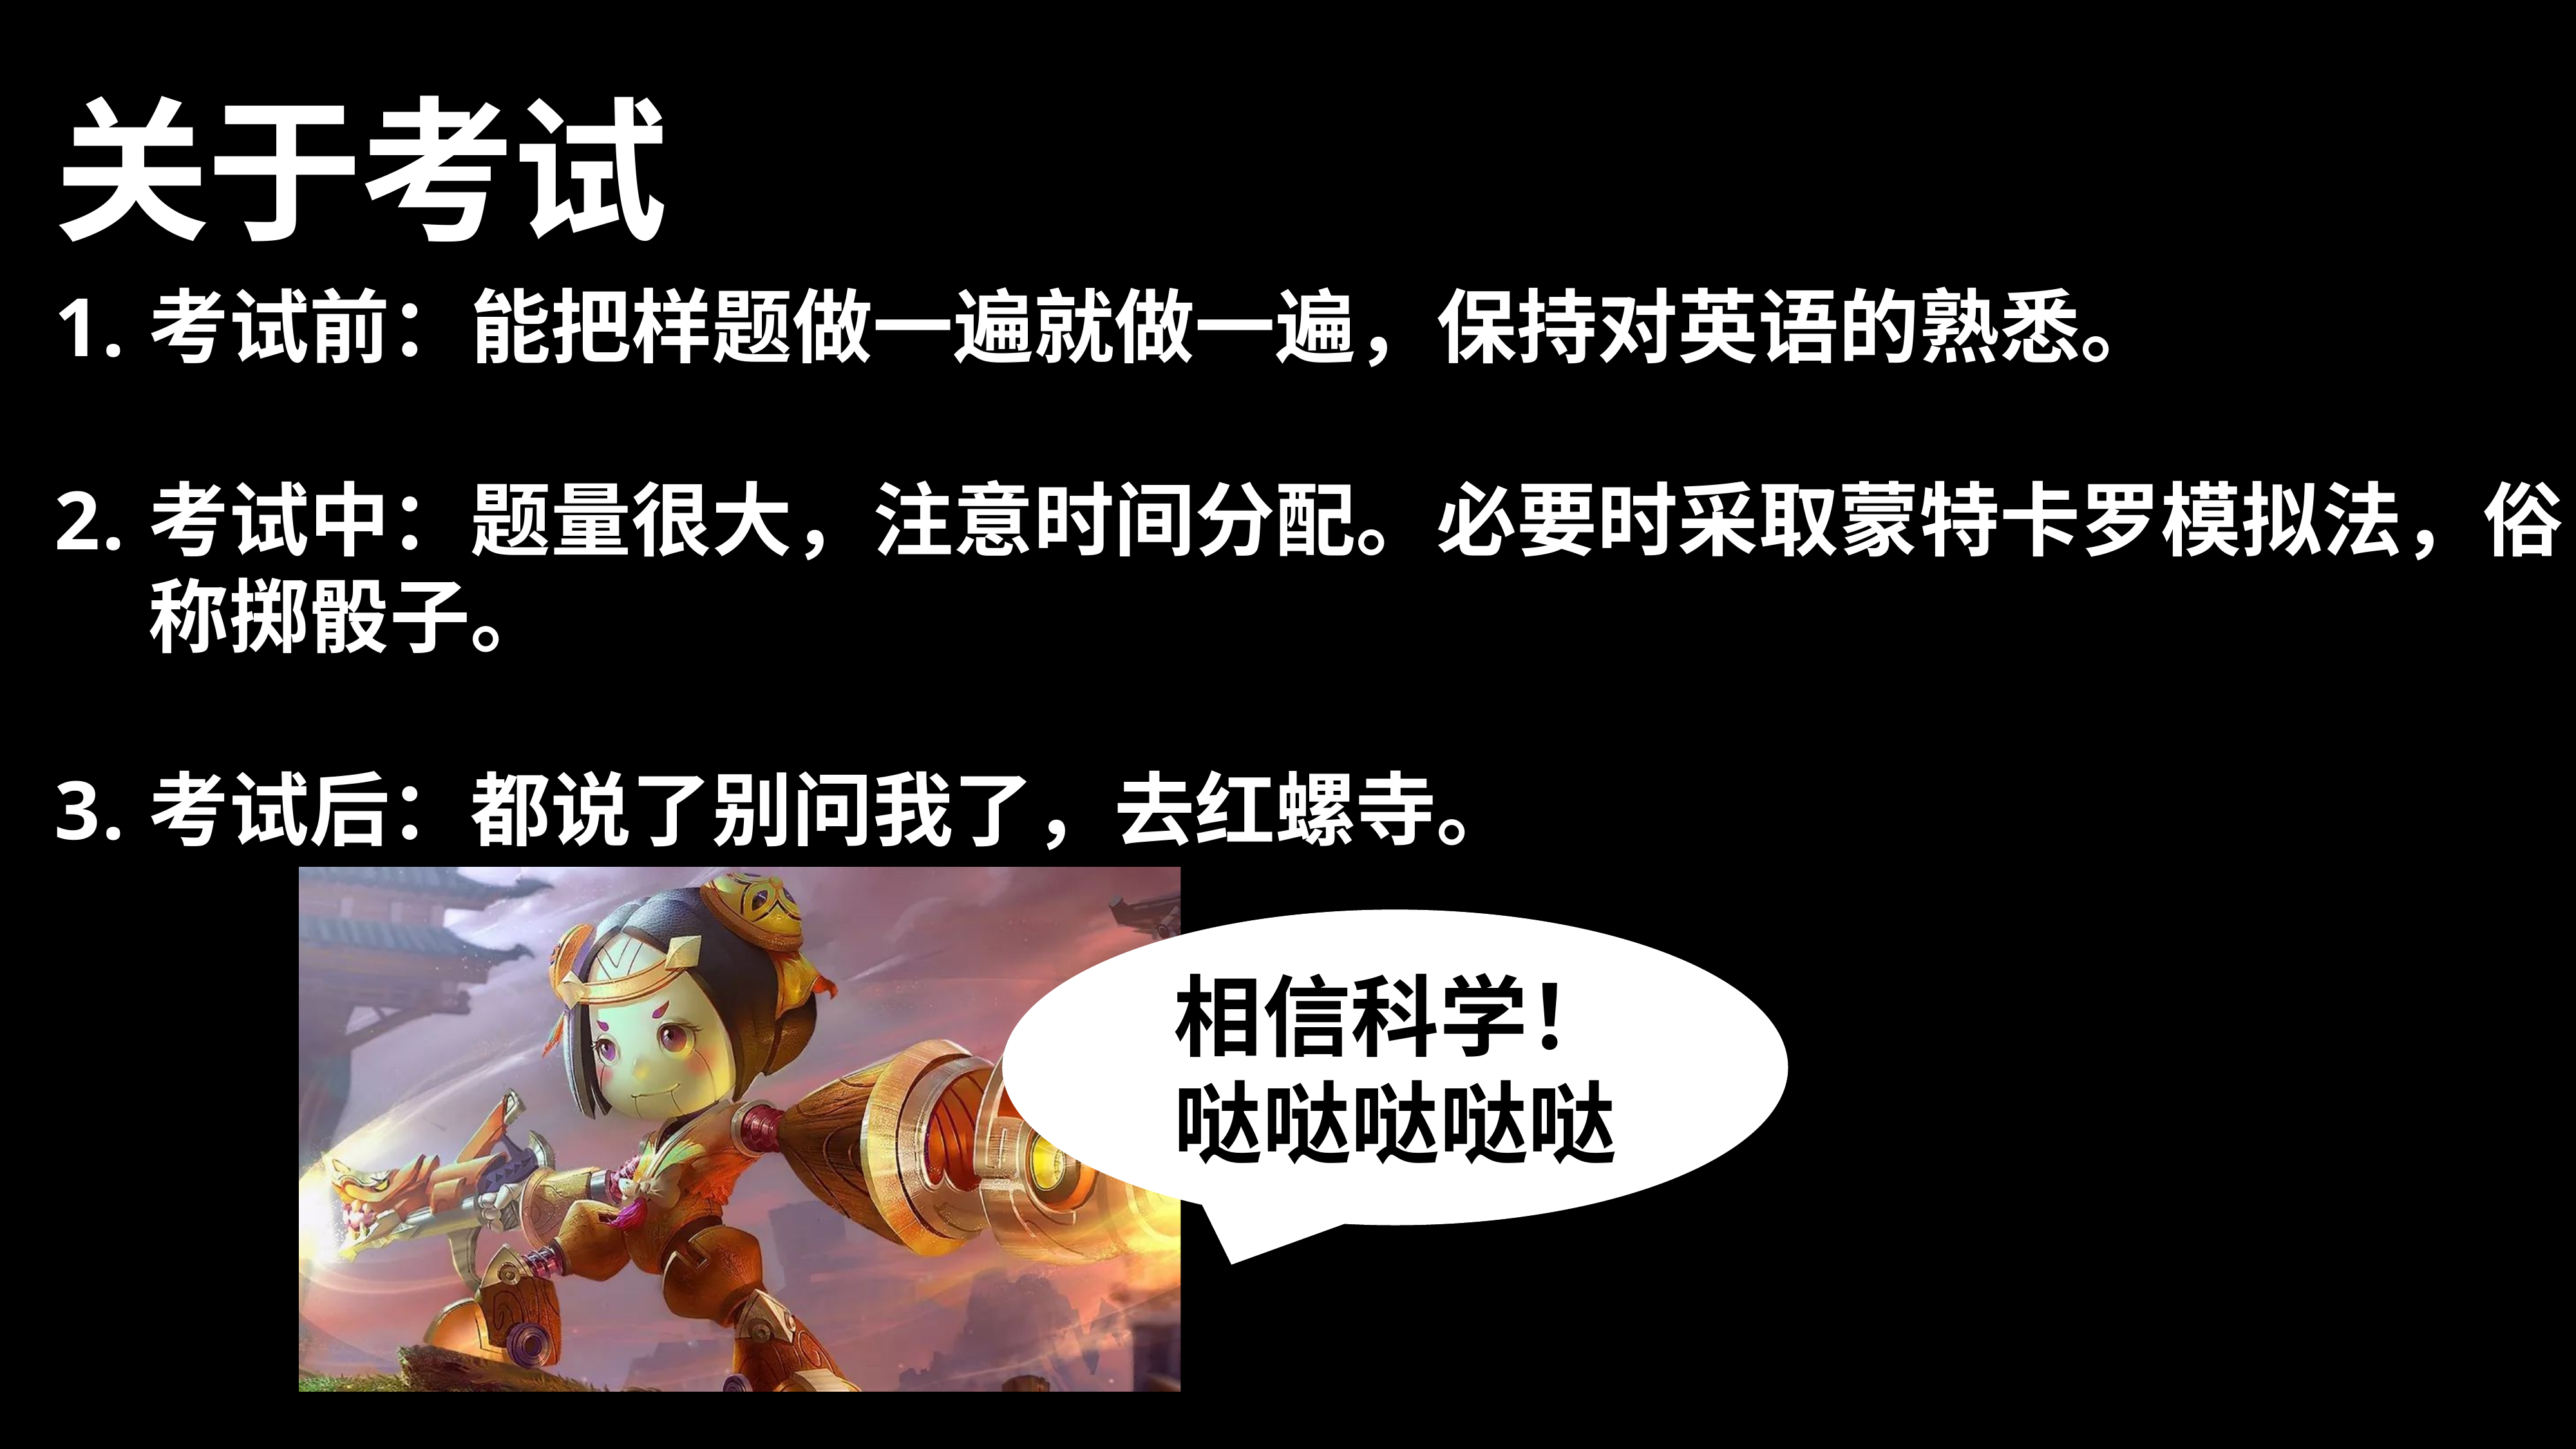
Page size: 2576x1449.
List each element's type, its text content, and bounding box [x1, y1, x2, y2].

title 关于考试 [48, 21, 1369, 265]
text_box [298, 867, 1788, 1401]
text_box 考试前：能把样题做一遍就做一遍，保持对英语的熟悉。 考试中：题量很大，注意时间分配。必要时采取蒙特卡罗模拟法，俗称掷骰子。 考试后：都说了别问我了，去红螺寺。 [49, 270, 2576, 861]
